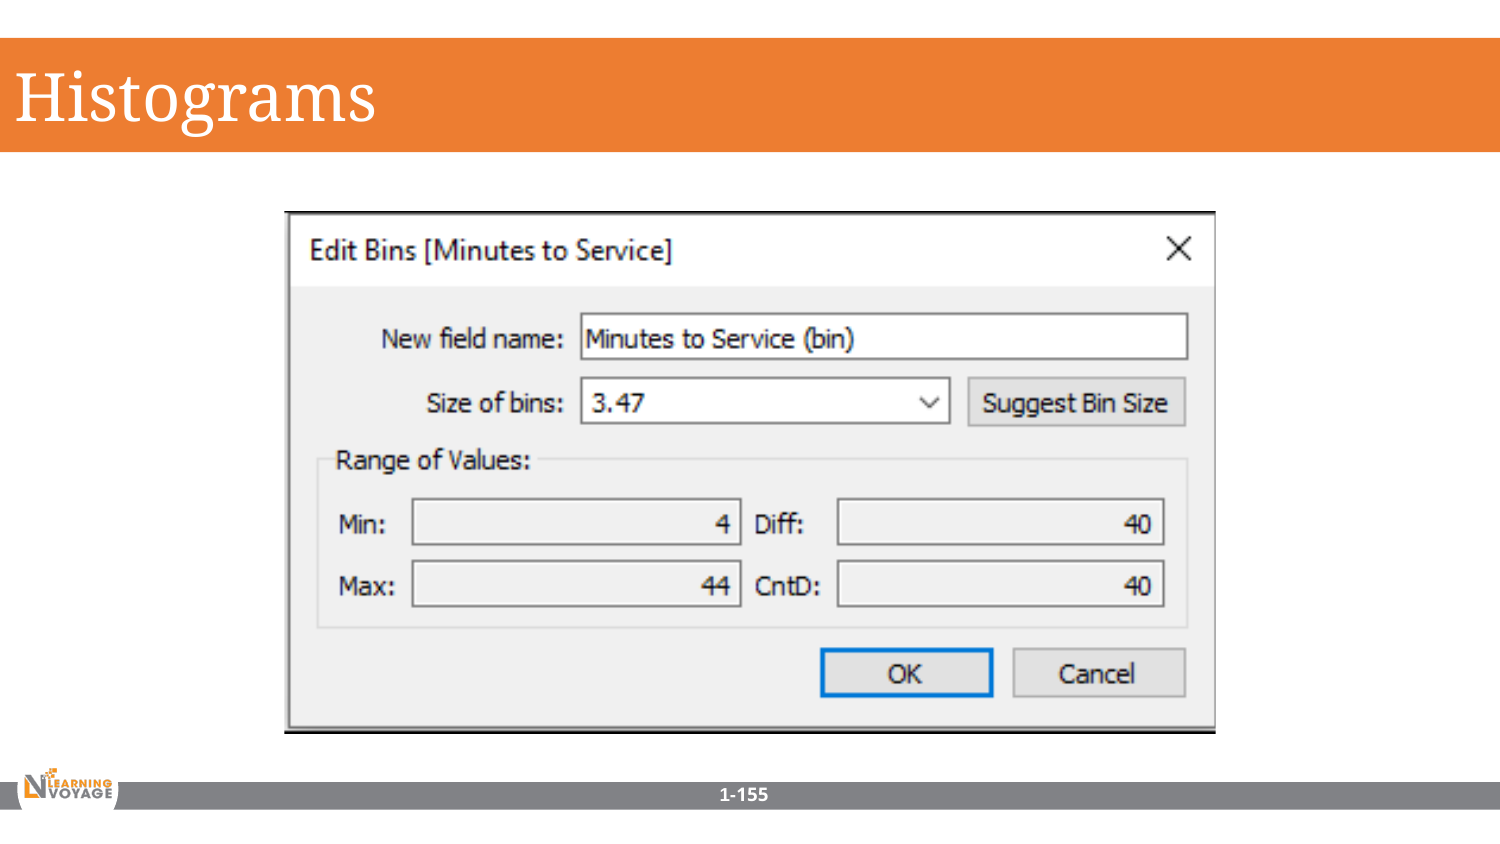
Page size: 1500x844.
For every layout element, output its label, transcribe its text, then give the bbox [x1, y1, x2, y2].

picture [284, 211, 1216, 734]
slide_number 1-155 [692, 770, 784, 821]
text_box Histograms [0, 37, 1500, 153]
picture [0, 706, 144, 844]
